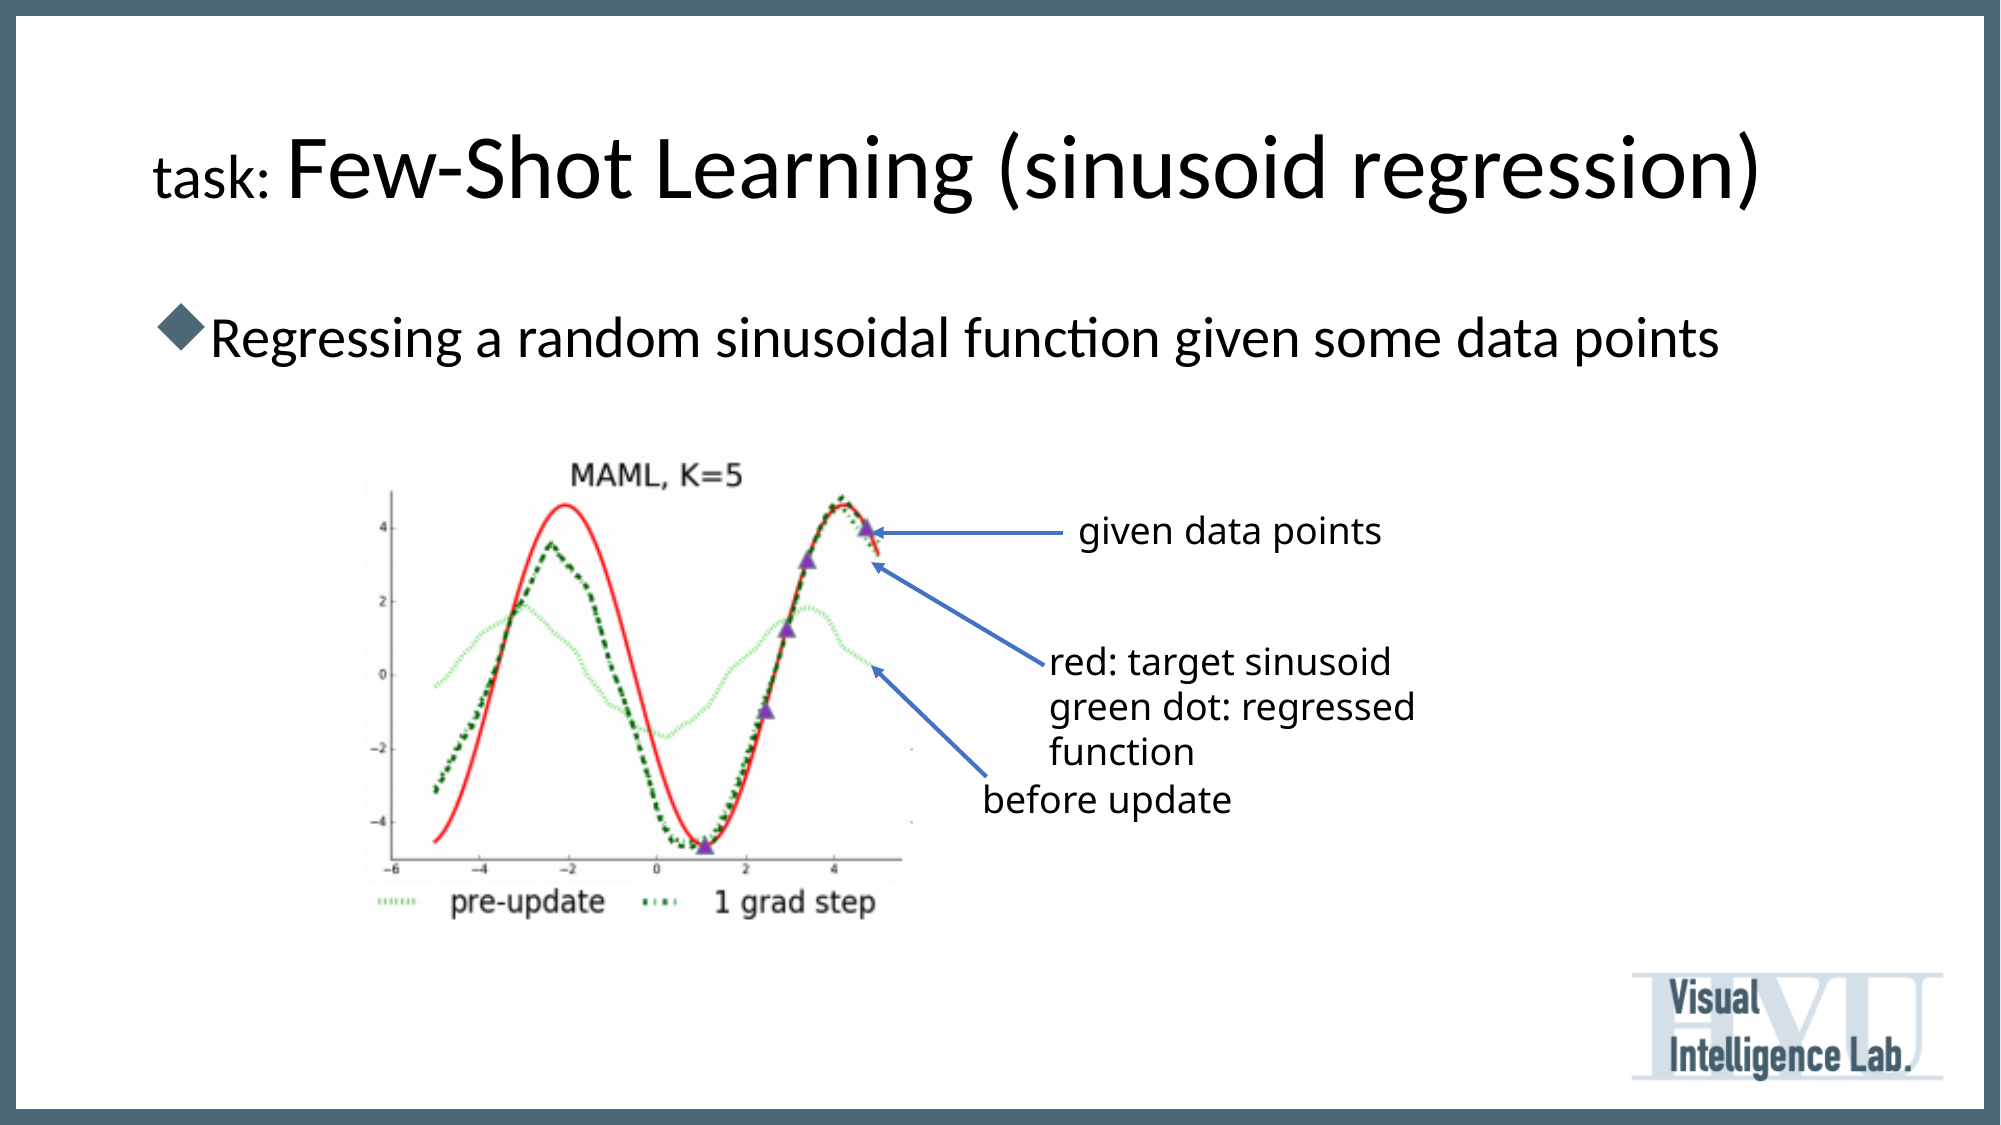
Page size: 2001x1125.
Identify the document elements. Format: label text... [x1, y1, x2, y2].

picture [1627, 966, 1952, 1086]
list Regressing a random sinusoidal function given some data points [137, 299, 1872, 972]
text_box given data points [1063, 499, 1449, 560]
text_box red: target sinusoid green dot: regressed function [1034, 630, 1583, 780]
text_box before update [967, 768, 1279, 829]
picture [364, 450, 913, 924]
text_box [871, 666, 987, 777]
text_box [871, 562, 1045, 666]
title task: Few-Shot Learning (sinusoid regression) [137, 59, 1872, 278]
